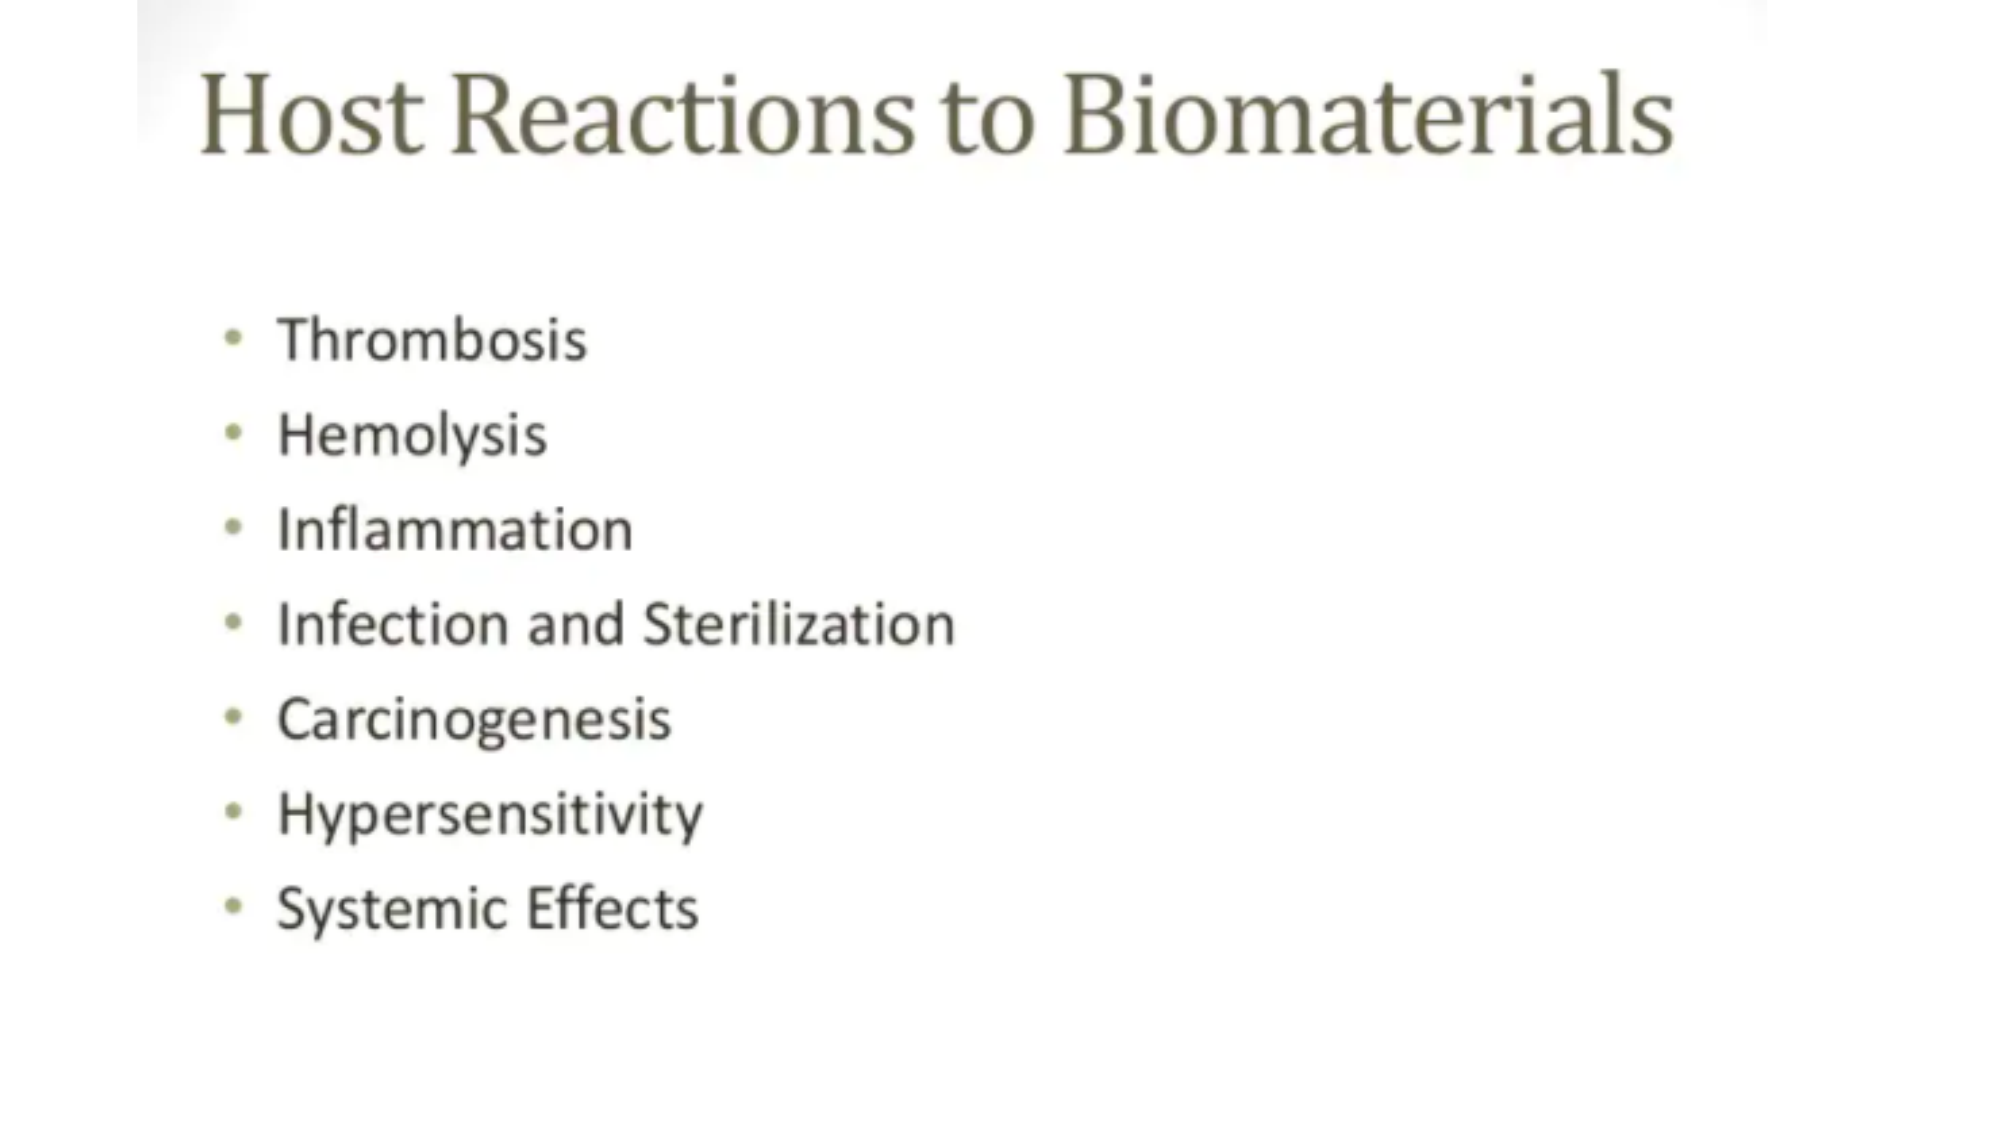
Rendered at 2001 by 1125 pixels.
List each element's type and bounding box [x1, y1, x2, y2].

picture [137, 0, 1768, 1125]
